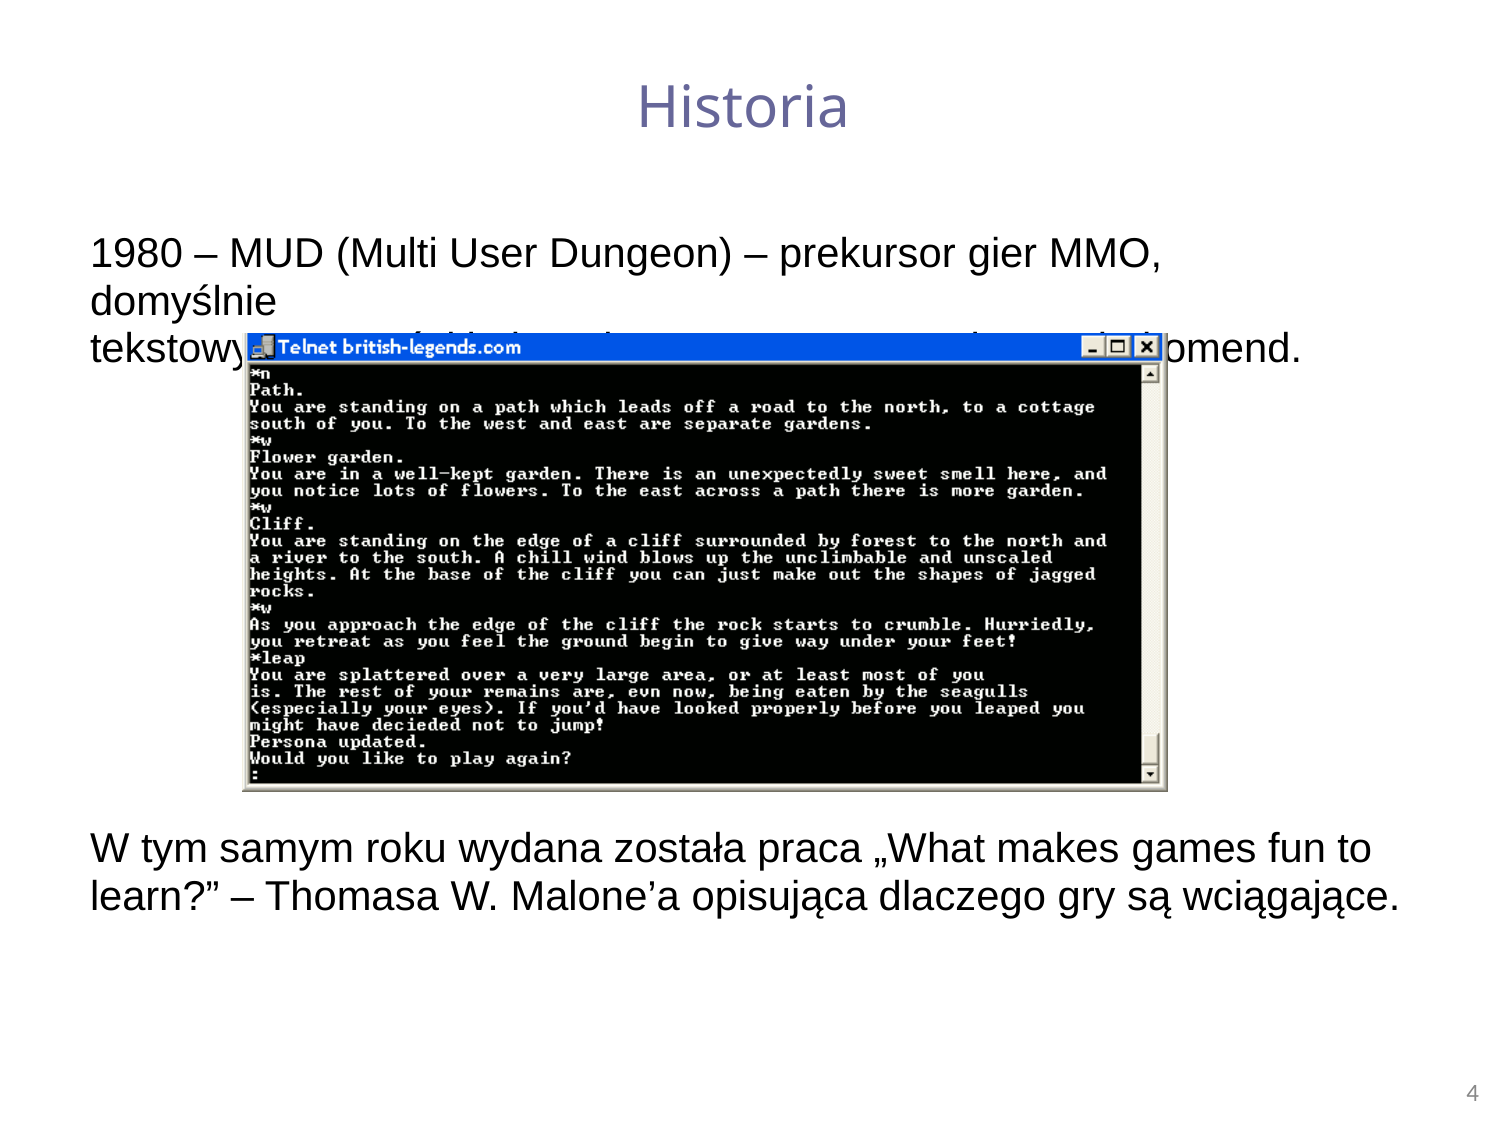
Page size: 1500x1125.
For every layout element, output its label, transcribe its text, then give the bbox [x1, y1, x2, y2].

text_box 4 [1460, 1081, 1486, 1107]
text_box [242, 333, 1168, 792]
title Historia [634, 66, 891, 226]
text_box W tym samym roku wydana została praca „What makes games fun to learn?” – Thomasa W. Malone’a opisująca dlaczego gry są wciągające. [87, 821, 1406, 919]
text_box 1980 – MUD (Multi User Dungeon) – prekursor gier MMO, domyślnie tekstowy, czynności były wykonywane przez wpisywanie komend. [87, 226, 1360, 372]
